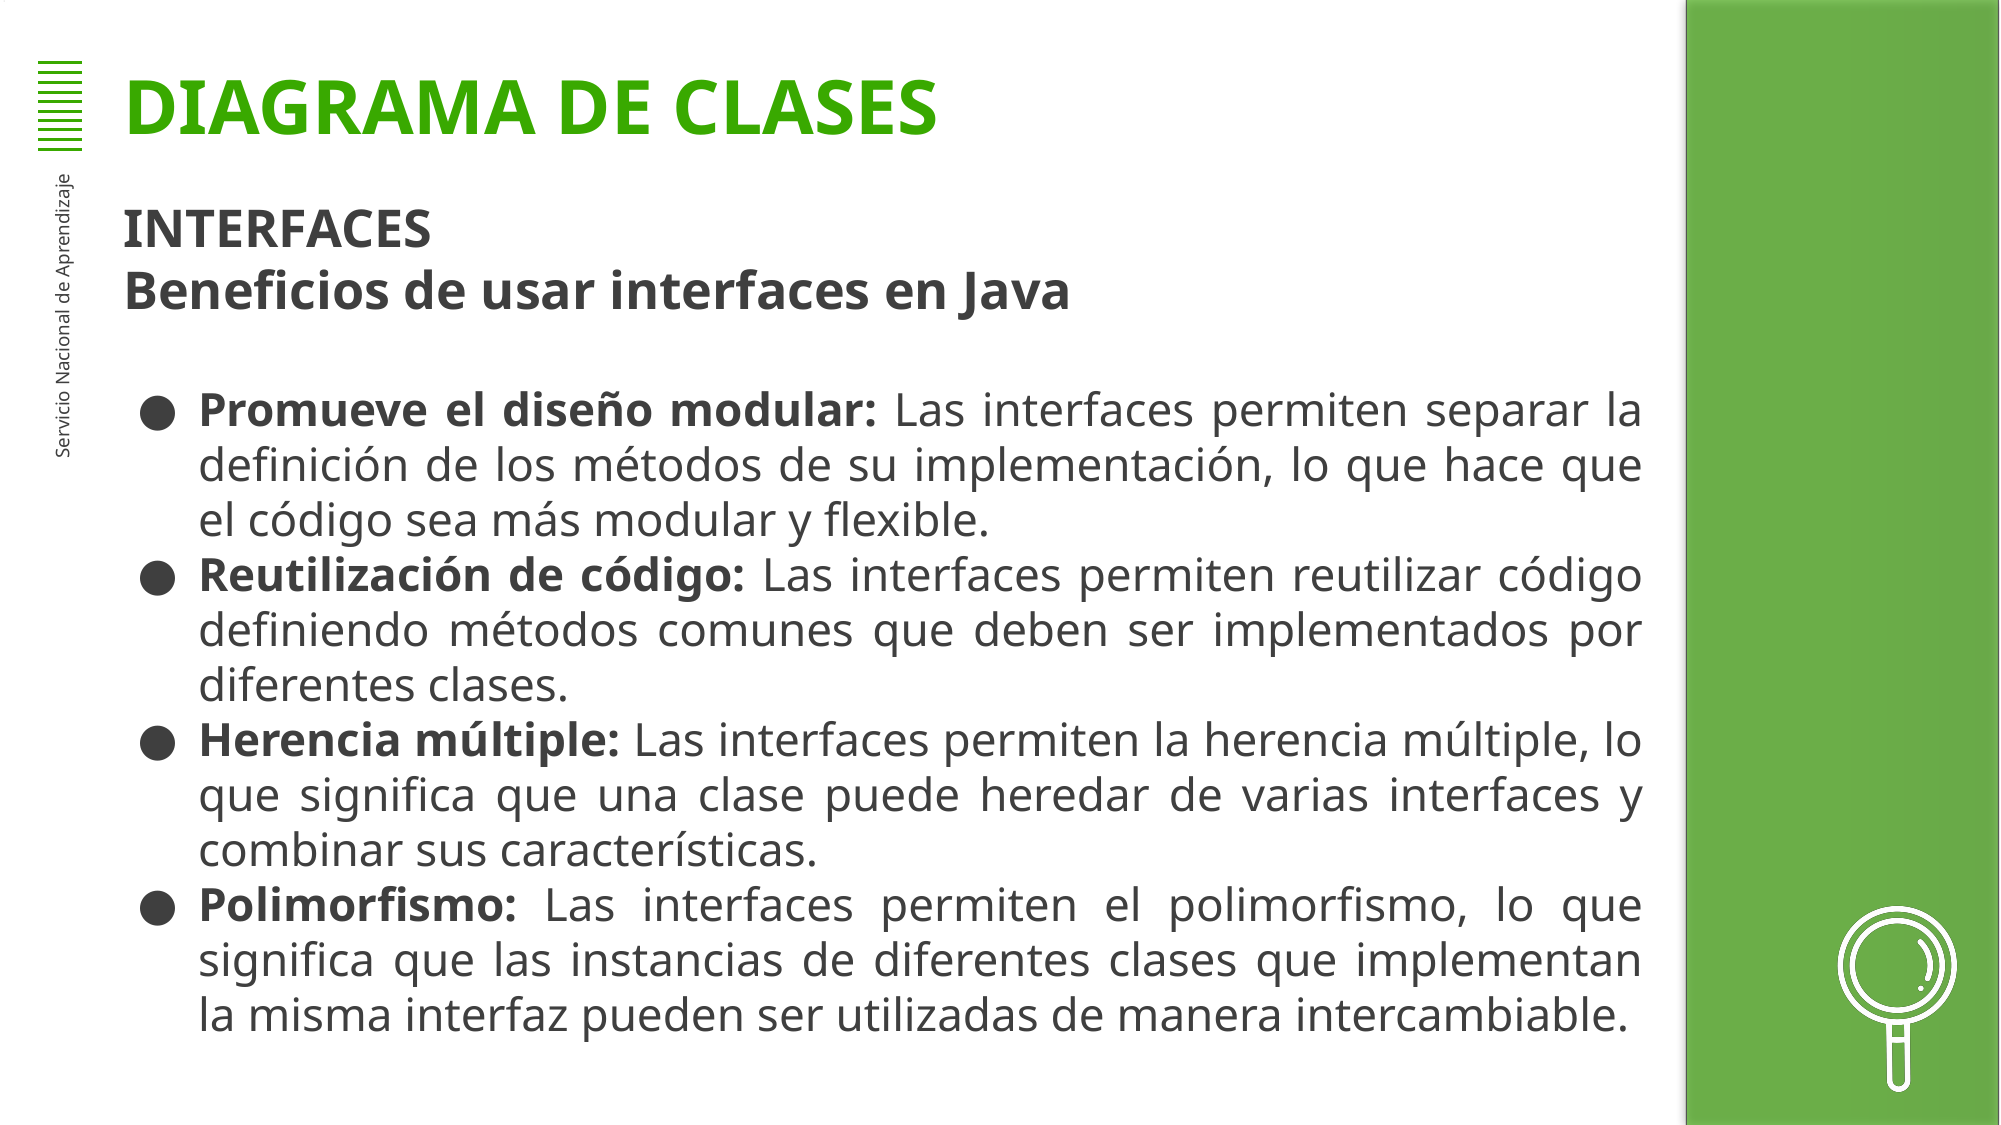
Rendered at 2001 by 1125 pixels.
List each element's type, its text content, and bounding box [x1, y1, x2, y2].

text_box INTERFACES Beneficios de usar interfaces en Java Promueve el diseño modular: Las interfaces permiten separar la definición de los métodos de su implementación, lo que hace que el código sea más modular y flexible. Reutilización de código: Las interfaces permiten reutilizar código definiendo métodos comunes que deben ser implementados por diferentes clases. Herencia múltiple: Las interfaces permiten la herencia múltiple, lo que significa que una clase puede heredar de varias interfaces y combinar sus características. Polimorfismo: Las interfaces permiten el polimorfismo, lo que significa que las instancias de diferentes clases que implementan la misma interfaz pueden ser utilizadas de manera intercambiable. [108, 187, 1659, 1111]
picture [1790, 882, 2000, 1096]
text_box Servicio Nacional de Aprendizaje [43, 158, 81, 485]
text_box [1685, 0, 1999, 1125]
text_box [38, 62, 83, 150]
text_box DIAGRAMA DE CLASES [108, 52, 1660, 420]
